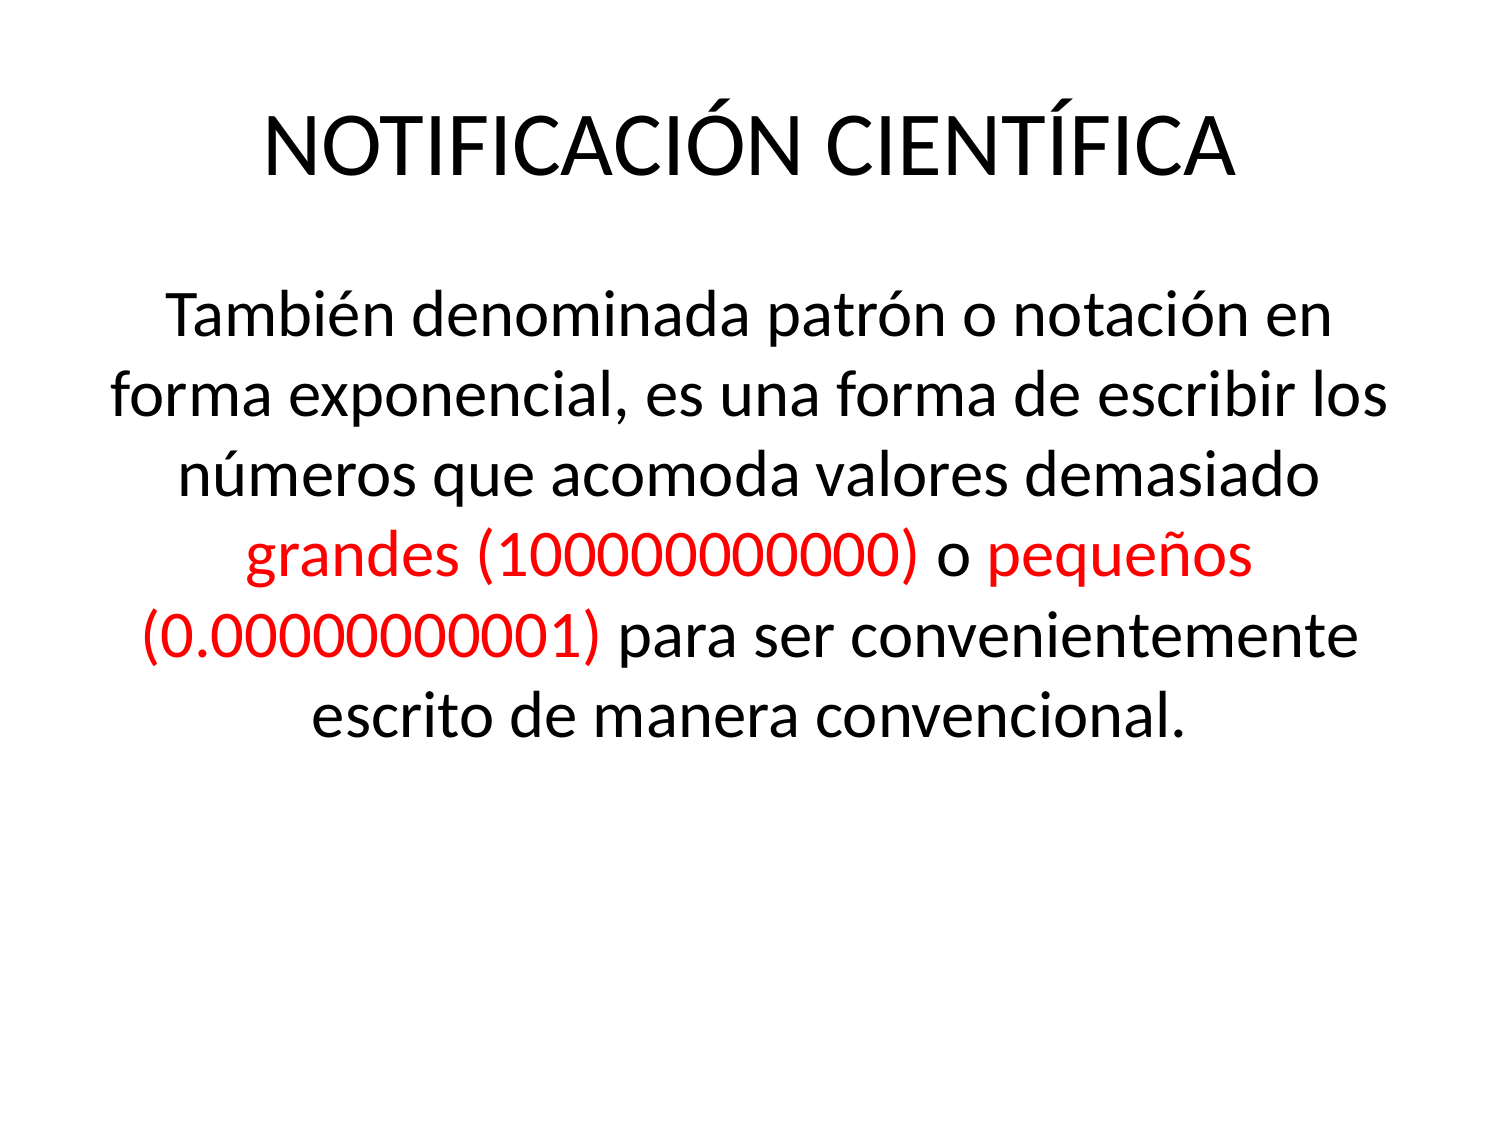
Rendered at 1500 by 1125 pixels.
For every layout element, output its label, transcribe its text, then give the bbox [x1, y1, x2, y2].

title NOTIFICACIÓN CIENTÍFICA [75, 45, 1425, 233]
list También denominada patrón o notación en forma exponencial, es una forma de escribir los números que acomoda valores demasiado grandes (100000000000) o pequeños (0.00000000001) para ser convenientemente escrito de manera convencional. [75, 262, 1425, 1005]
